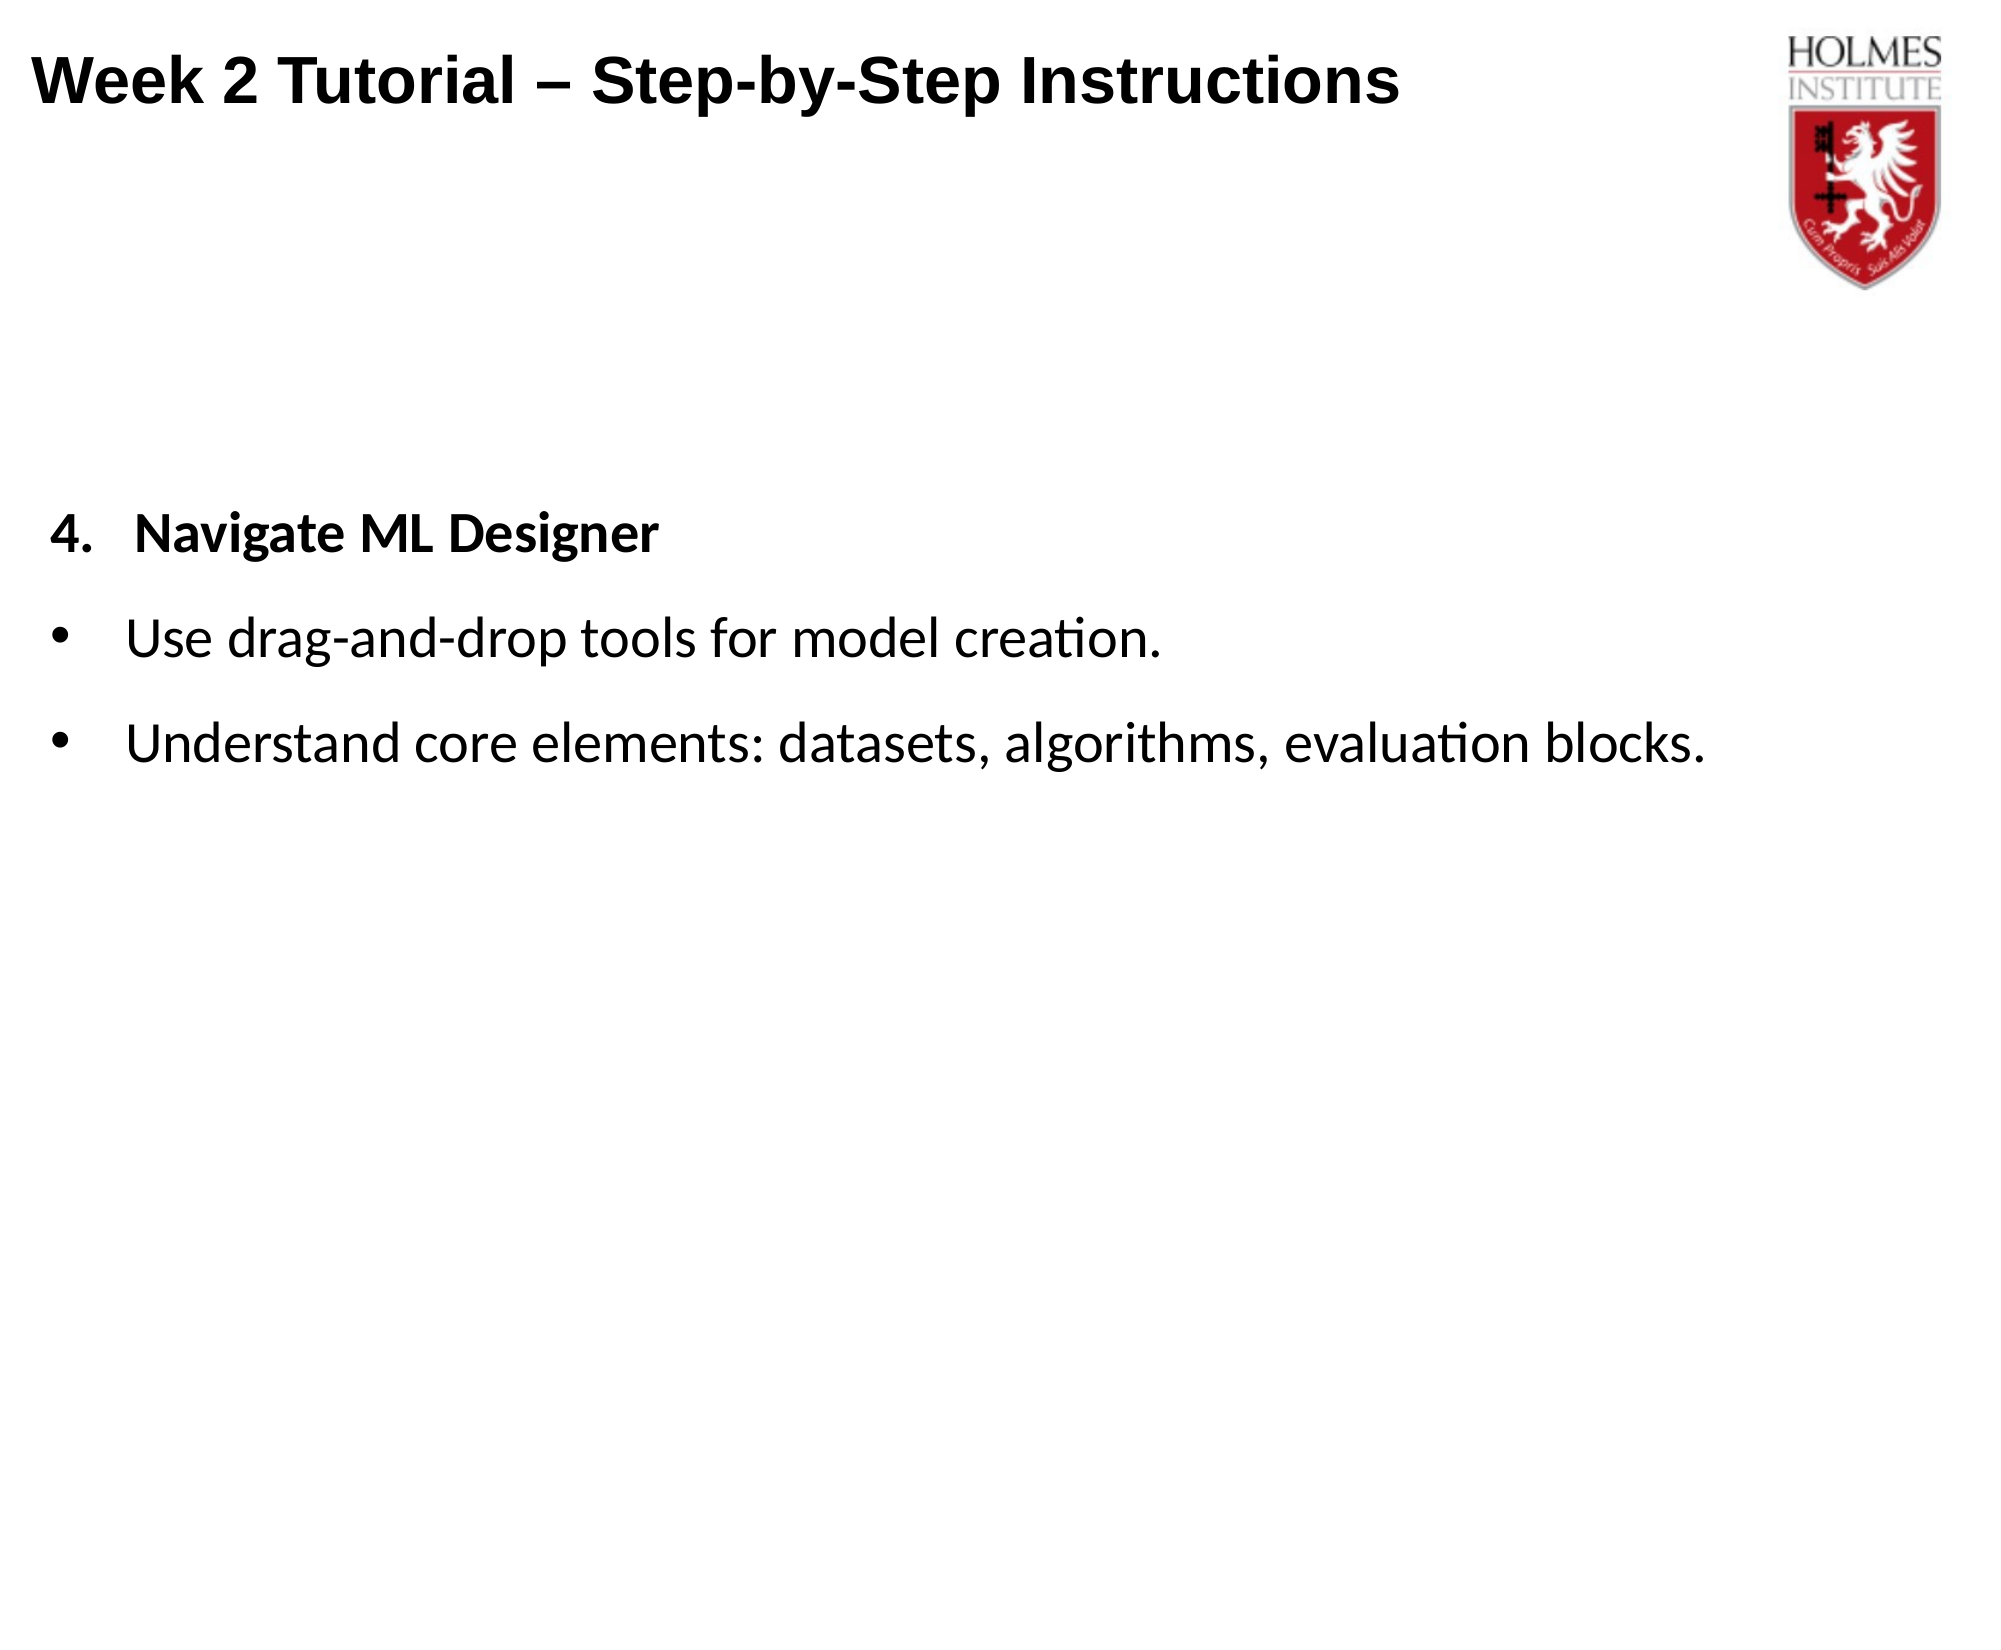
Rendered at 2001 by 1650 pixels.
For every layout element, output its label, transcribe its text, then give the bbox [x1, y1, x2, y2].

text_box Navigate ML Designer Use drag-and-drop tools for model creation. Understand core elements: datasets, algorithms, evaluation blocks. [35, 451, 1965, 782]
picture [1682, 0, 2000, 313]
text_box Week 2 Tutorial – Step-by-Step Instructions [31, 35, 1677, 117]
